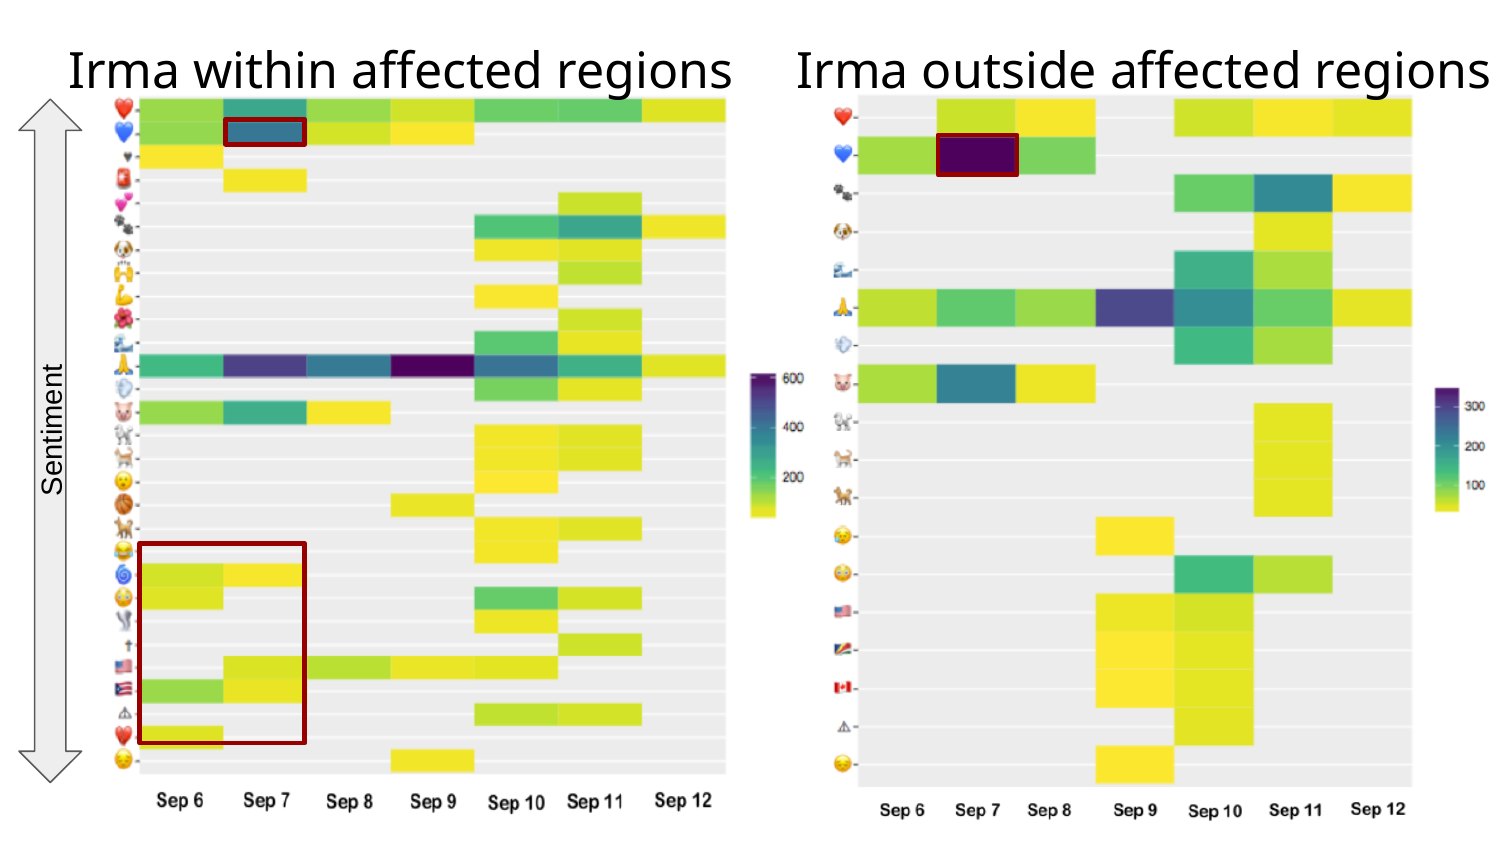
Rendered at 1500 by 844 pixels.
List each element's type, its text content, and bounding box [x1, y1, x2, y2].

picture [98, 87, 808, 827]
text_box Irma within affected regions [53, 23, 781, 70]
text_box Sentiment [18, 99, 82, 783]
text_box Irma outside affected regions [781, 23, 1500, 70]
picture [824, 81, 1500, 827]
